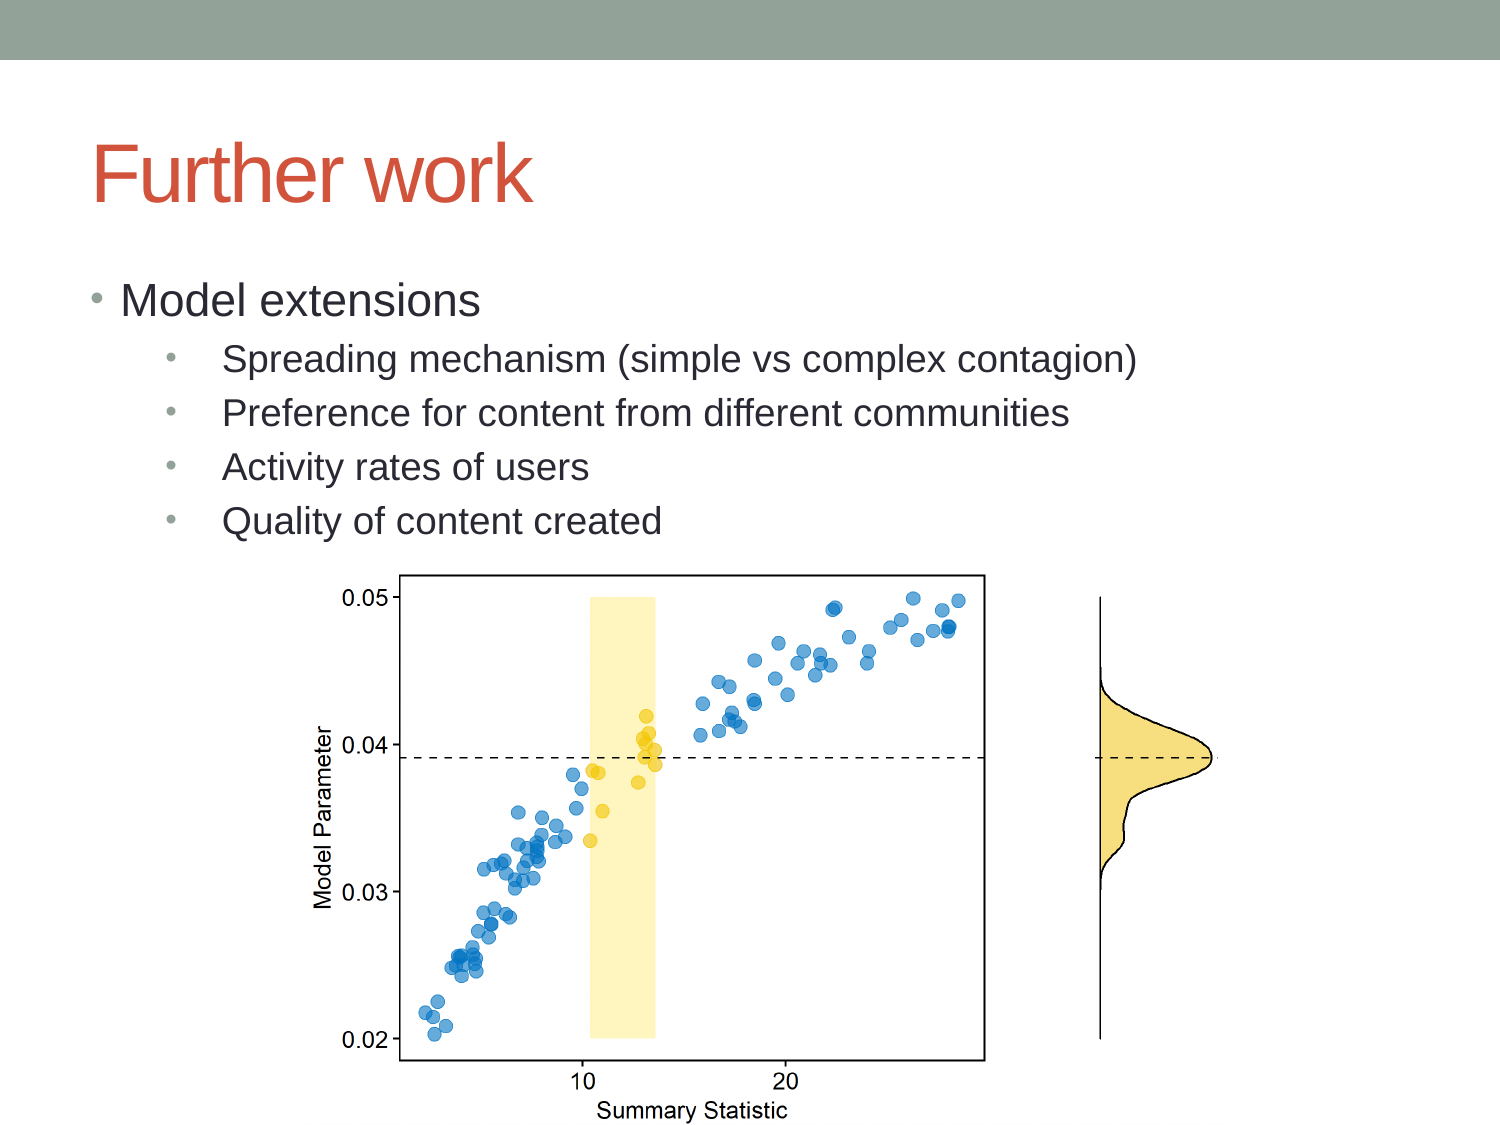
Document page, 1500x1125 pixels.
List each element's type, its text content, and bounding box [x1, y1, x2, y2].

list Model extensions Spreading mechanism (simple vs complex contagion) Preference for content from different communities Activity rates of users Quality of content created [75, 262, 1425, 551]
picture [300, 562, 1230, 1125]
title Further work [75, 87, 1425, 250]
